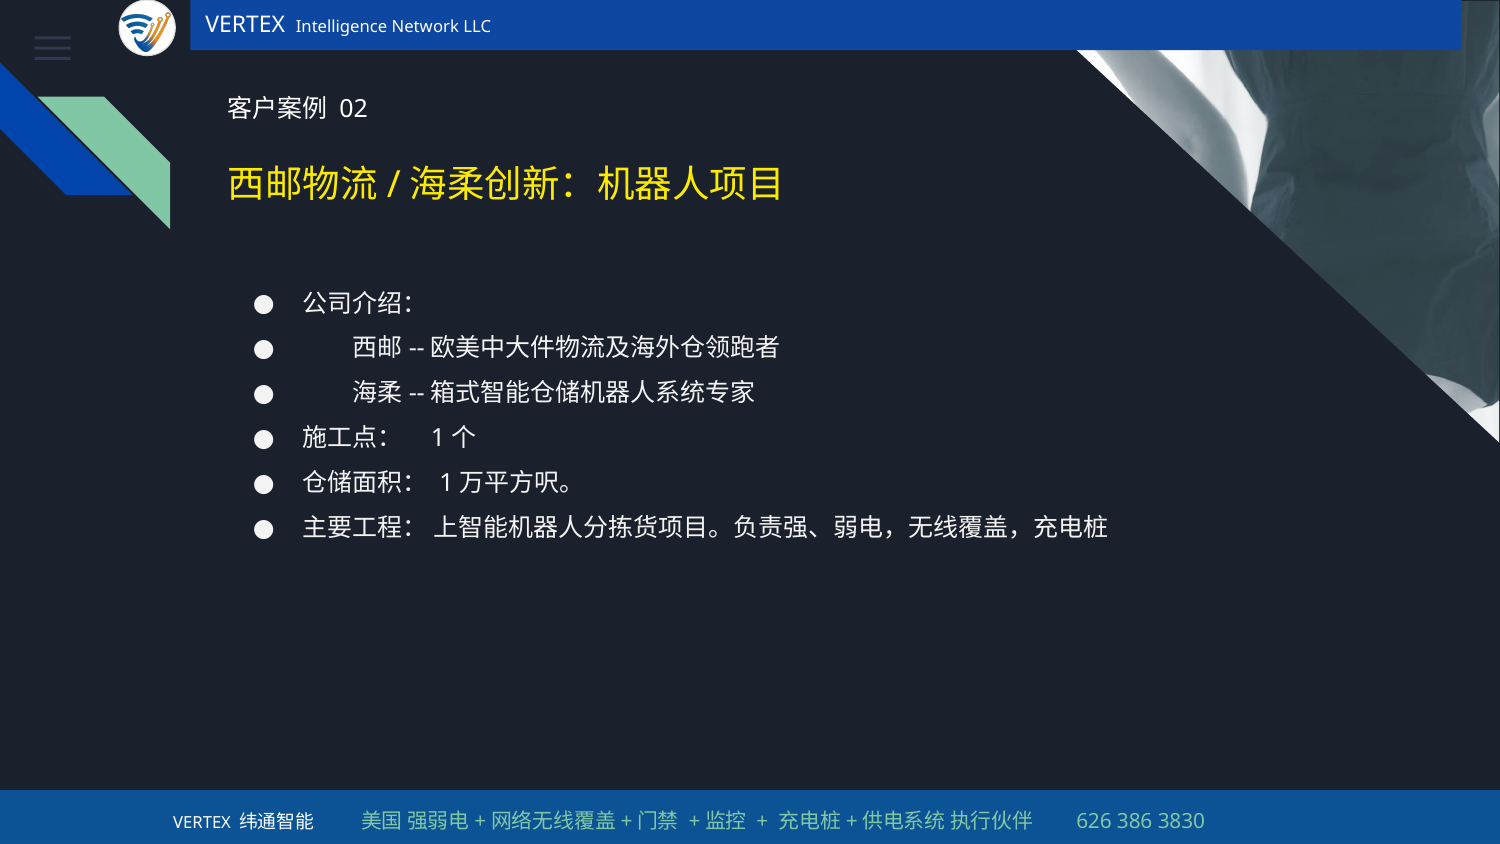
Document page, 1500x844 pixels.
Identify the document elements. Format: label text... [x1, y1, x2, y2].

picture [1023, 0, 1500, 443]
title 西邮物流/海柔创新：机器人项目 [212, 138, 1018, 237]
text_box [118, 0, 176, 56]
subtitle 客户案例 02 [212, 77, 789, 131]
text_box VERTEX Intelligence Network LLC [190, 0, 1022, 51]
text_box VERTEX 纬通智能 美国 强弱电+网络无线覆盖+门禁 +监控 + 充电桩+供电系统 执行伙伴 626 386 3830 [0, 790, 1500, 844]
list 公司介绍： 西邮--欧美中大件物流及海外仓领跑者 海柔--箱式智能仓储机器人系统专家 施工点： 1个 仓储面积： 1万平方呎。 主要工程： 上智能机器人分拣货项目。负责强、弱电，无线覆盖，充电桩 [212, 257, 1308, 688]
